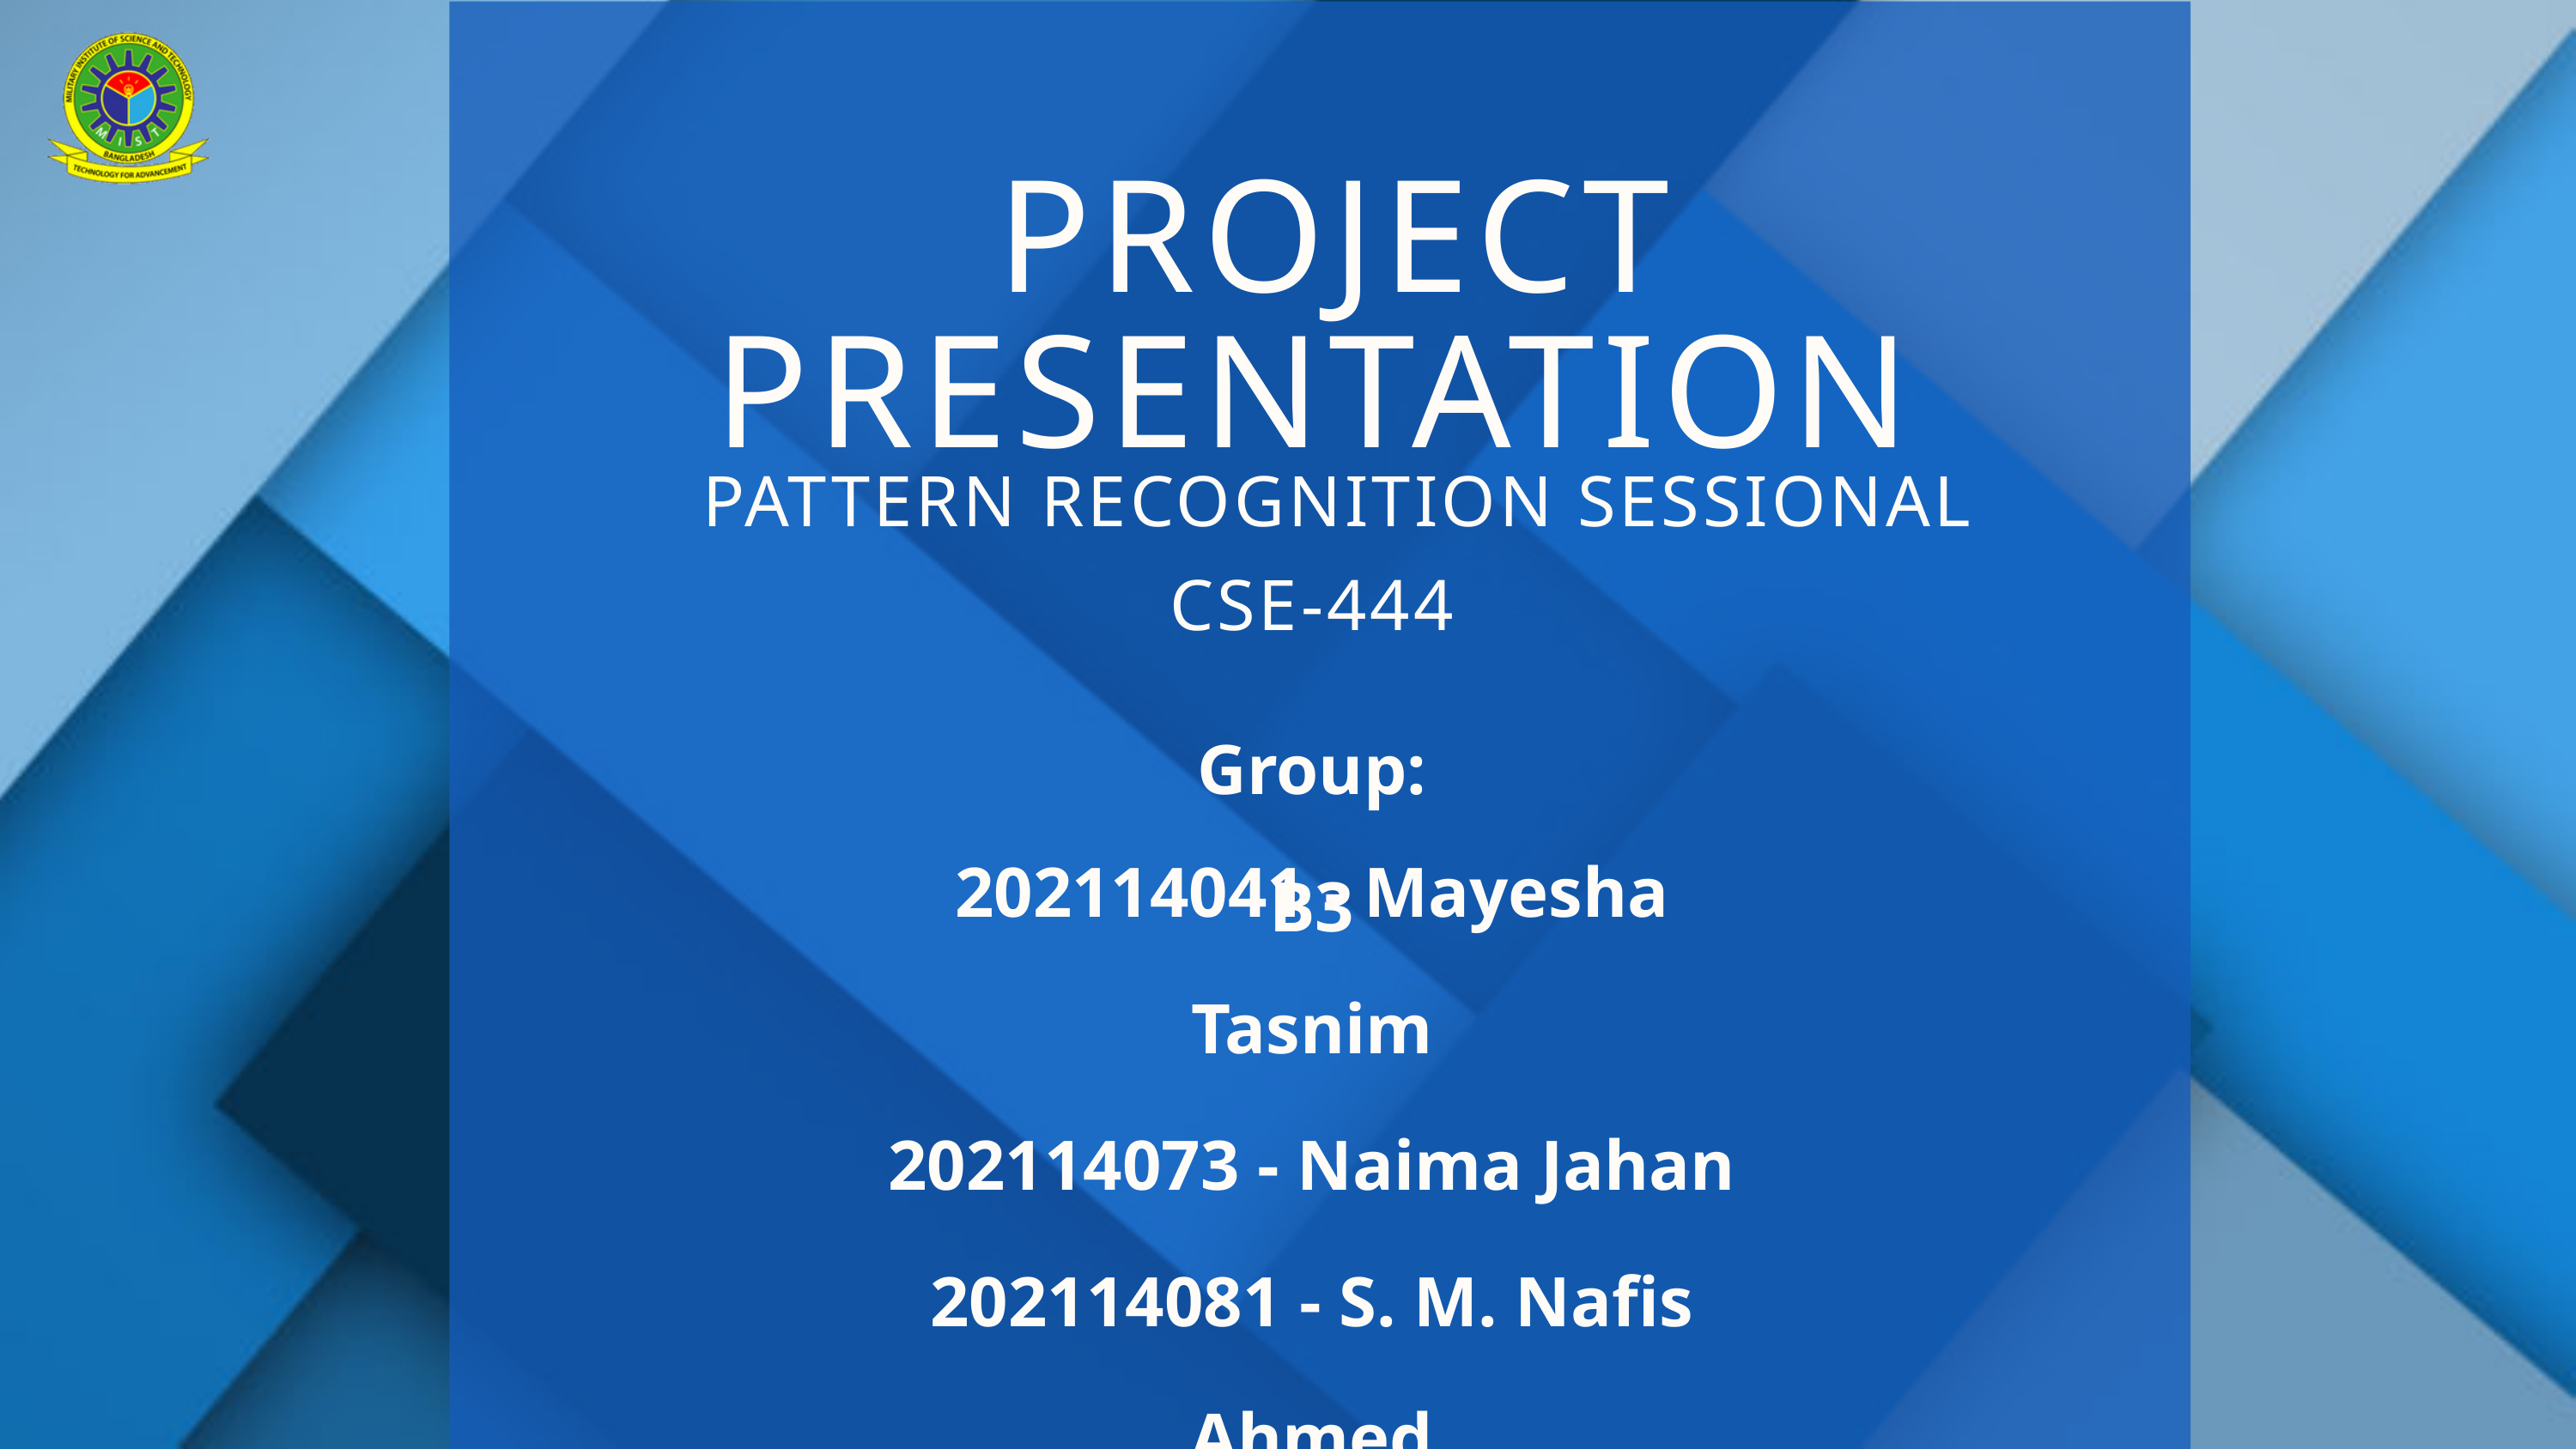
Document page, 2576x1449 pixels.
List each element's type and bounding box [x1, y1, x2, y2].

text_box [0, 0, 448, 1449]
text_box [2190, 0, 2576, 1449]
text_box [44, 30, 212, 186]
text_box [449, 1, 2191, 1449]
